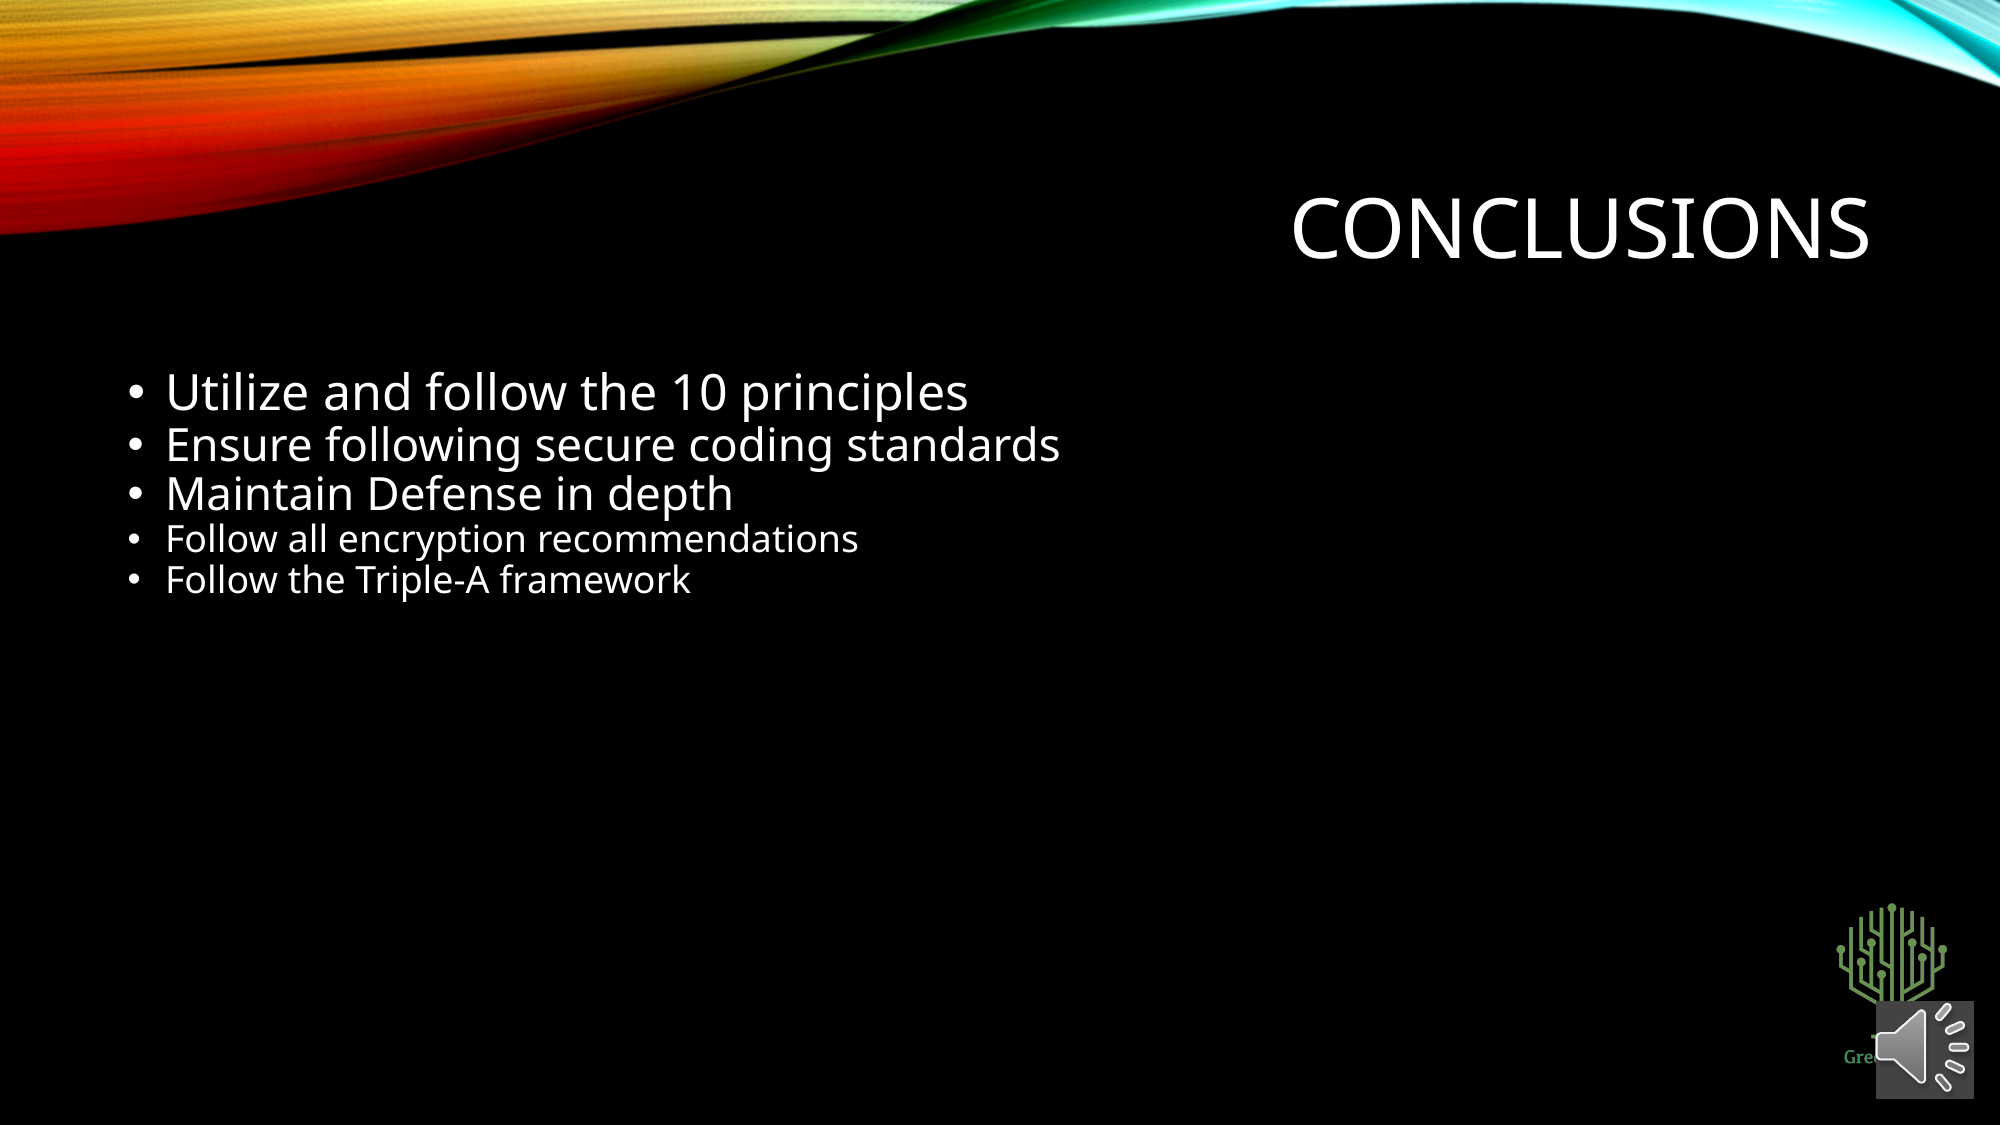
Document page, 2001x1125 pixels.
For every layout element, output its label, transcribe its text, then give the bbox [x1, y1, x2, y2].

picture [0, 0, 2000, 237]
picture [1817, 892, 1976, 1101]
title CONCLUSIONS [474, 125, 1888, 338]
list Utilize and follow the 10 principles Ensure following secure coding standards Maintain Defense in depth Follow all encryption recommendations Follow the Triple-A framework [112, 360, 1888, 1021]
